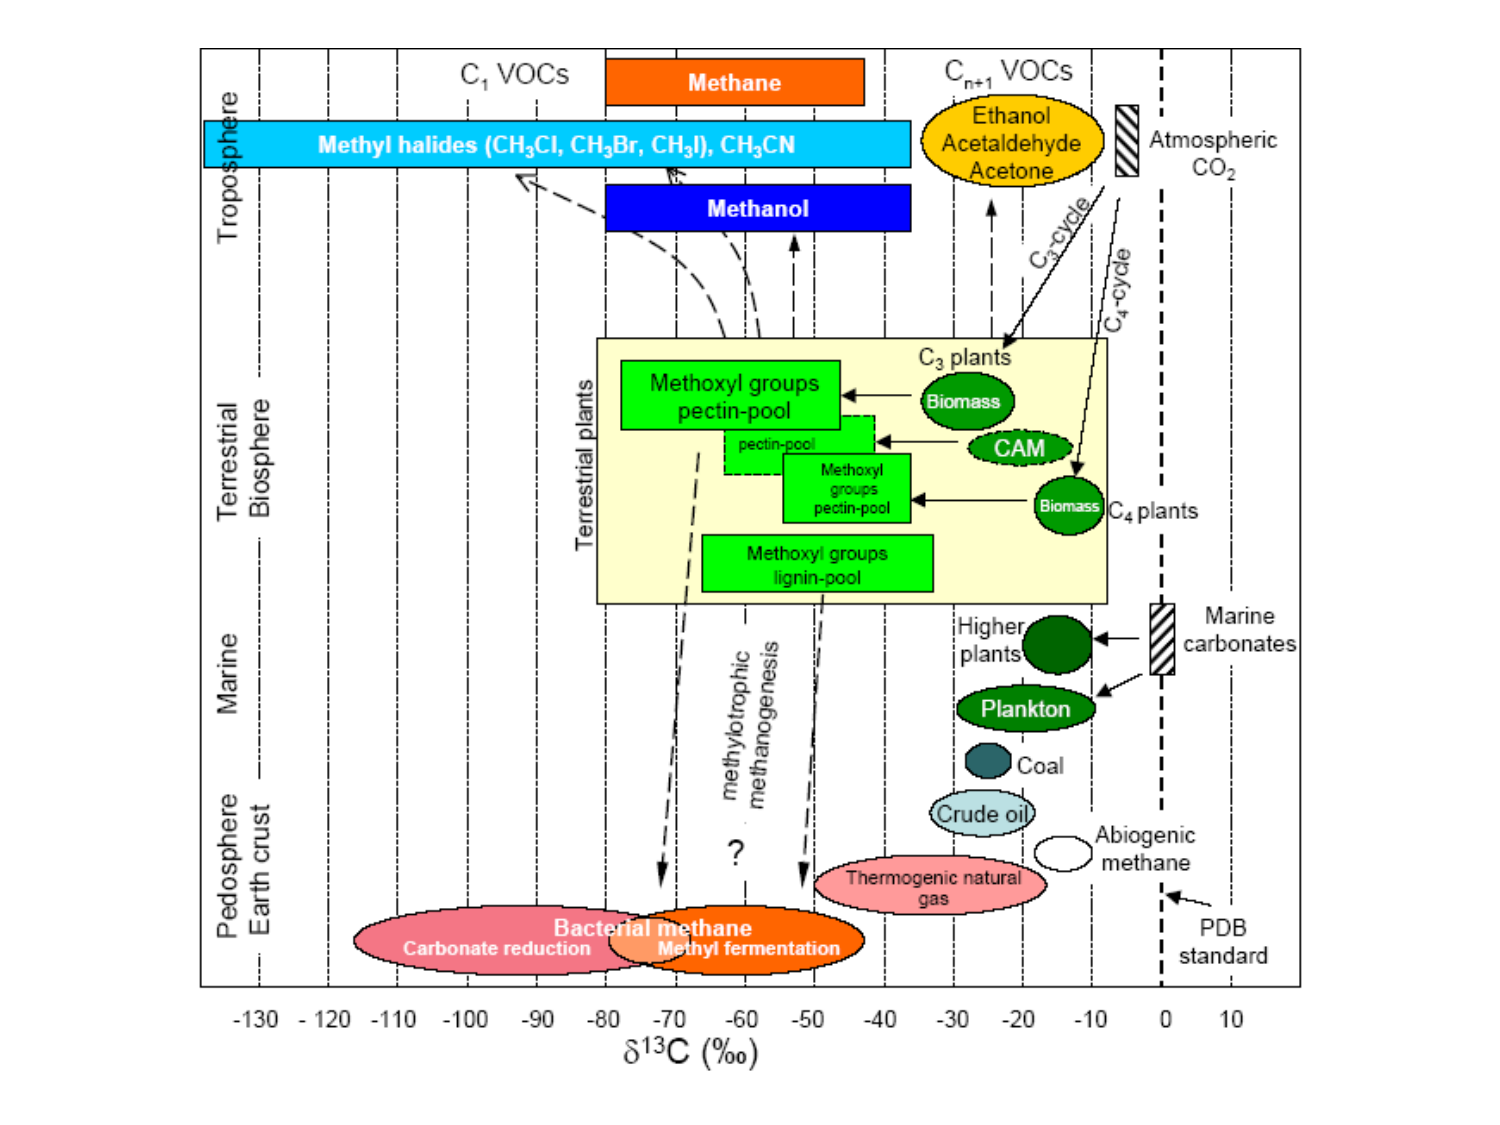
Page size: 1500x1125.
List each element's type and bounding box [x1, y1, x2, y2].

picture [182, 48, 1318, 1083]
